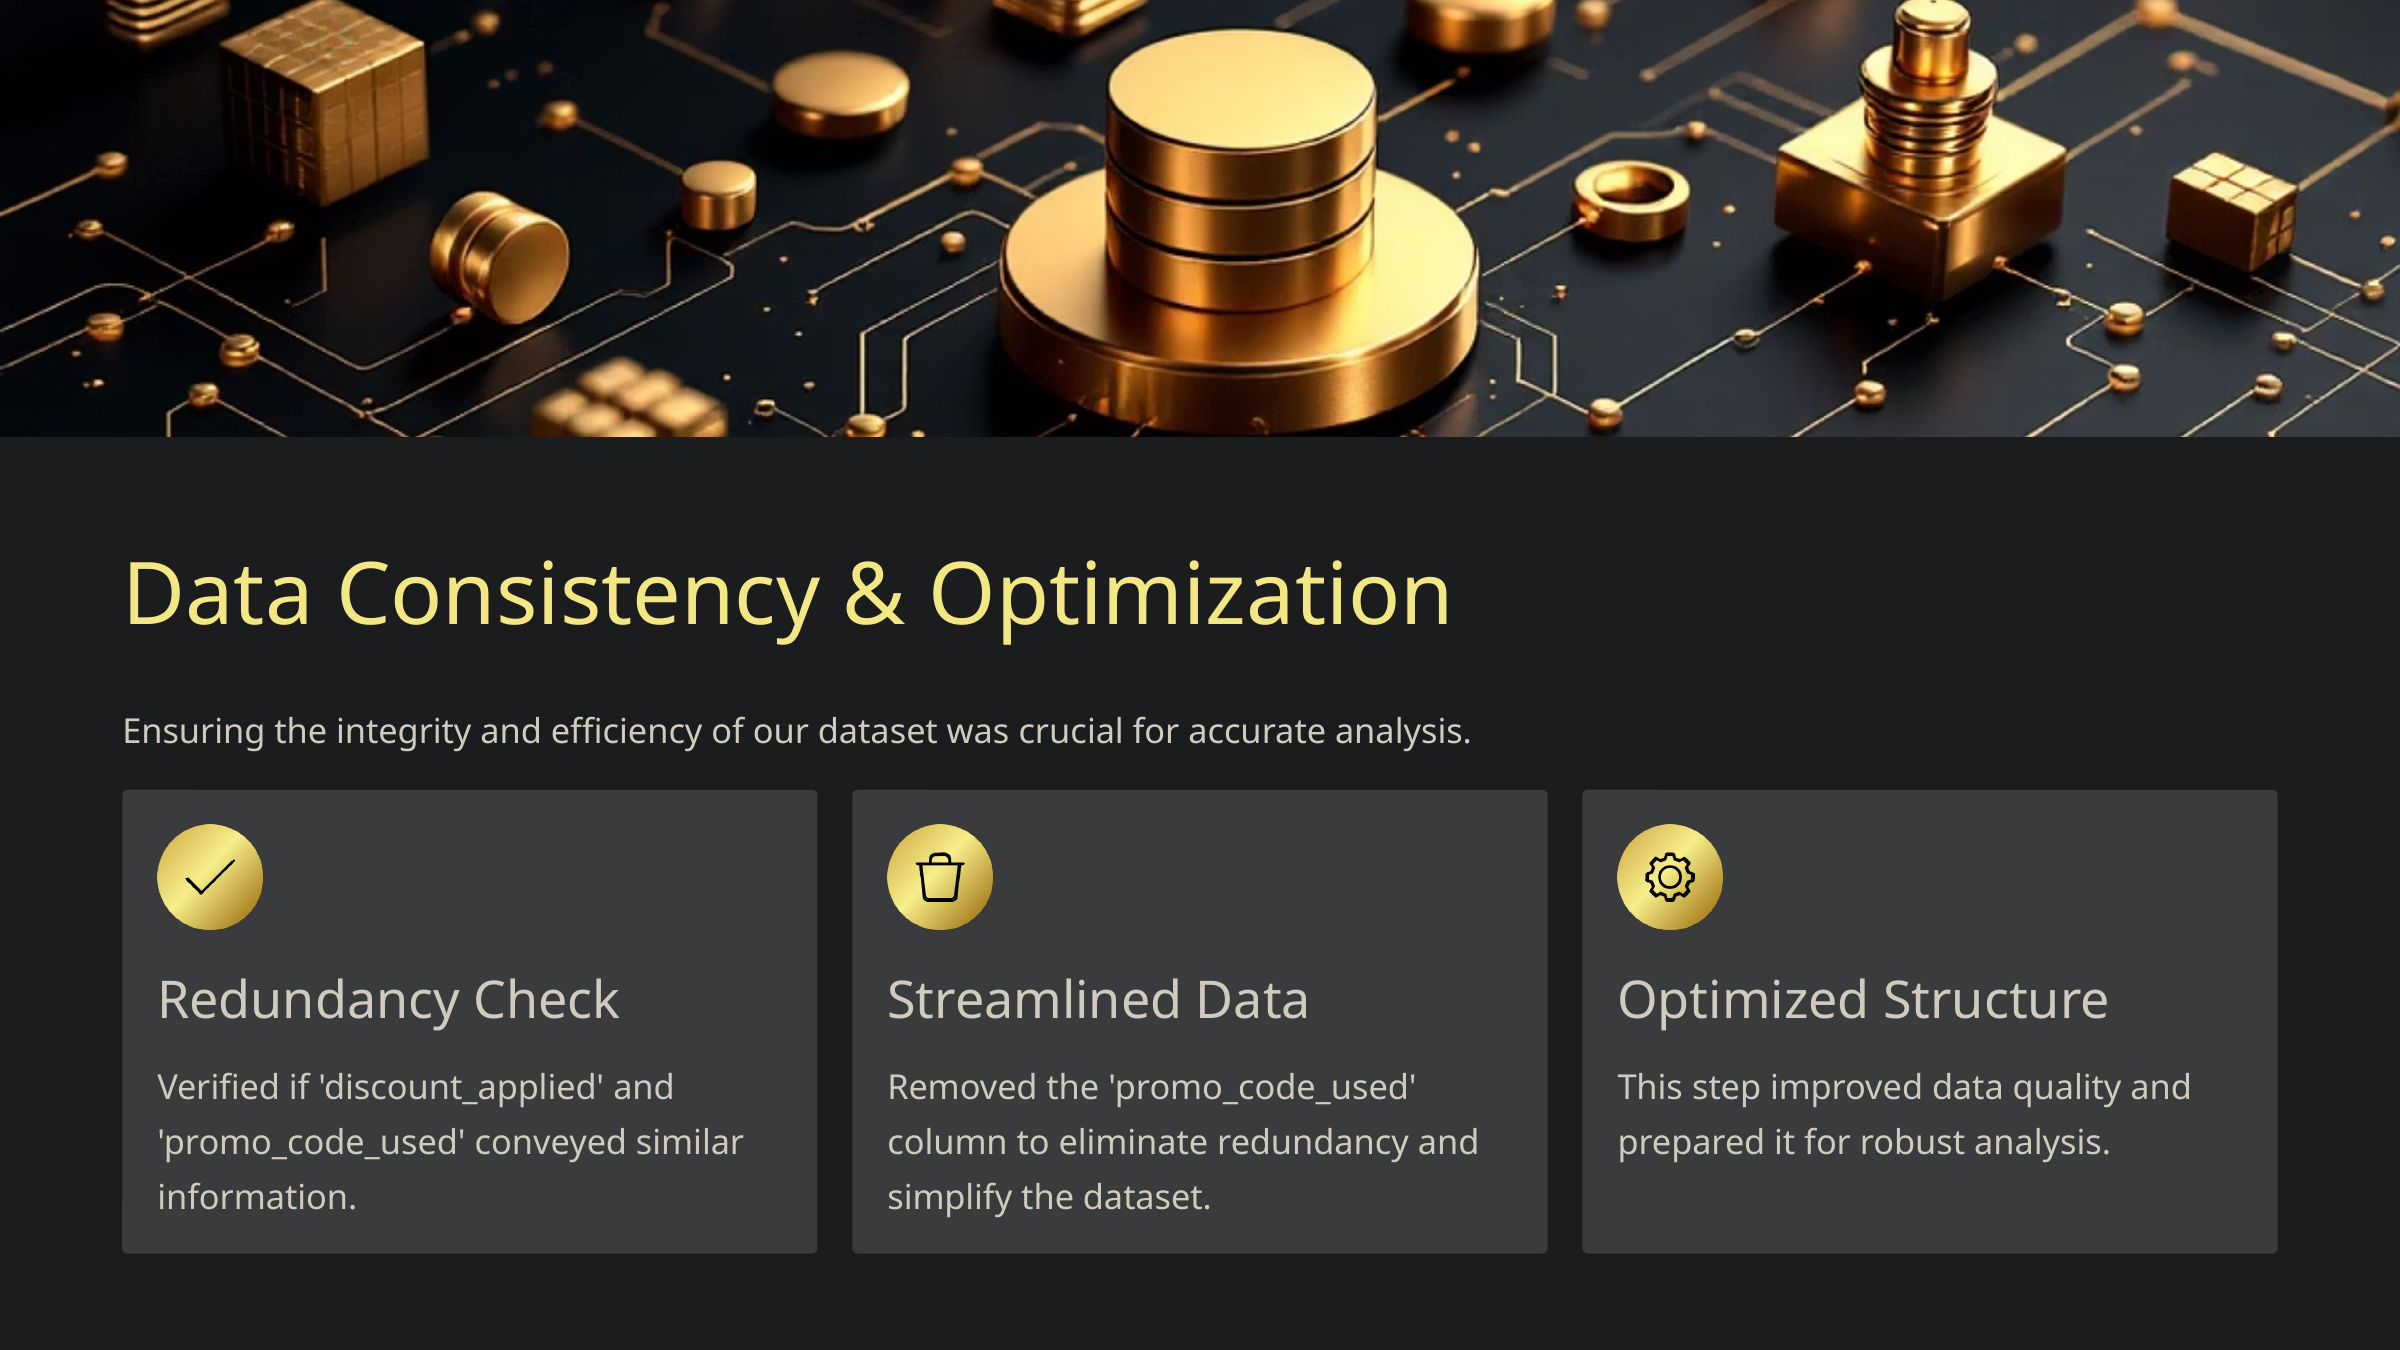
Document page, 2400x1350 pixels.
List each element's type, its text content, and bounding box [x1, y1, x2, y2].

text_box Redundancy Check [157, 964, 682, 1031]
text_box [122, 789, 818, 1254]
text_box Ensuring the integrity and efficiency of our dataset was crucial for accurate analysis. [122, 694, 2278, 751]
text_box This step improved data quality and prepared it for robust analysis. [1617, 1051, 2243, 1163]
text_box Verified if 'discount_applied' and 'promo_code_used' conveyed similar information. [157, 1051, 783, 1219]
text_box Streamlined Data [887, 964, 1412, 1031]
picture [0, 0, 2400, 437]
text_box [852, 789, 1548, 1254]
text_box Data Consistency & Optimization [122, 533, 1522, 643]
text_box Removed the 'promo_code_used' column to eliminate redundancy and simplify the dataset. [887, 1051, 1513, 1219]
picture [1617, 824, 1723, 930]
text_box Optimized Structure [1617, 964, 2142, 1031]
picture [157, 824, 263, 930]
text_box [1582, 789, 2278, 1254]
picture [887, 824, 993, 930]
